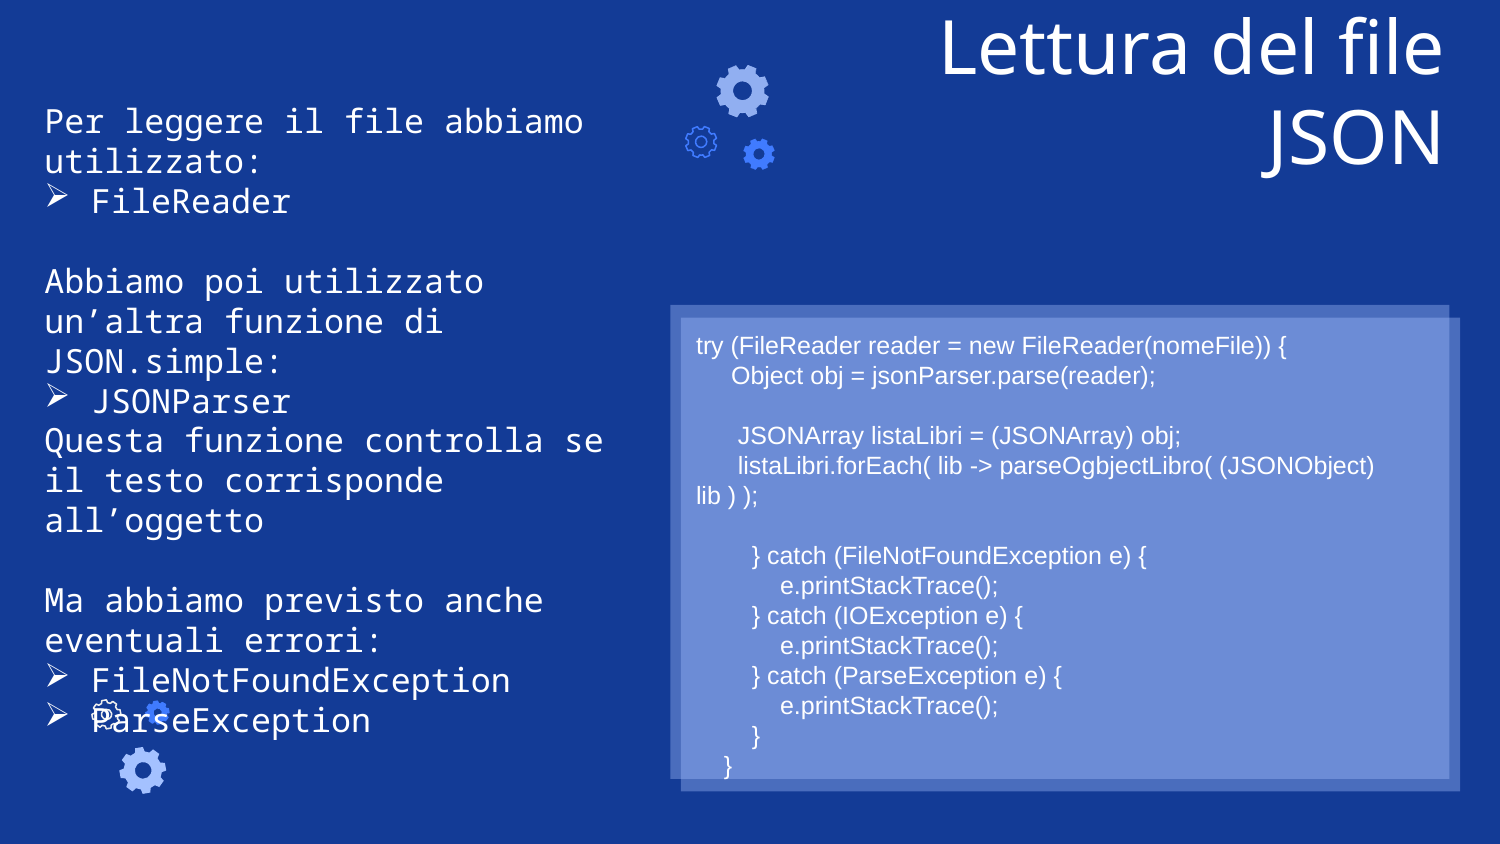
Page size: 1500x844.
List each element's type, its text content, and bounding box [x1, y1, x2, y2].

text_box Per leggere il file abbiamo utilizzato: FileReader Abbiamo poi utilizzato un’altra funzione di JSON.simple: JSONParser Questa funzione controlla se il testo corrisponde all’oggetto Ma abbiamo previsto anche eventuali errori: FileNotFoundException ParseException [29, 85, 671, 455]
title Lettura del file JSON [916, 64, 1461, 195]
text_box try (FileReader reader = new FileReader(nomeFile)) { Object obj = jsonParser.parse(reader); JSONArray listaLibri = (JSONArray) obj; listaLibri.forEach( lib -> parseOgbjectLibro( (JSONObject) lib ) ); } catch (FileNotFoundException e) { e.printStackTrace(); } catch (IOException e) { e.printStackTrace(); } catch (ParseException e) { e.printStackTrace(); } } [680, 317, 1461, 792]
text_box [670, 304, 1450, 779]
